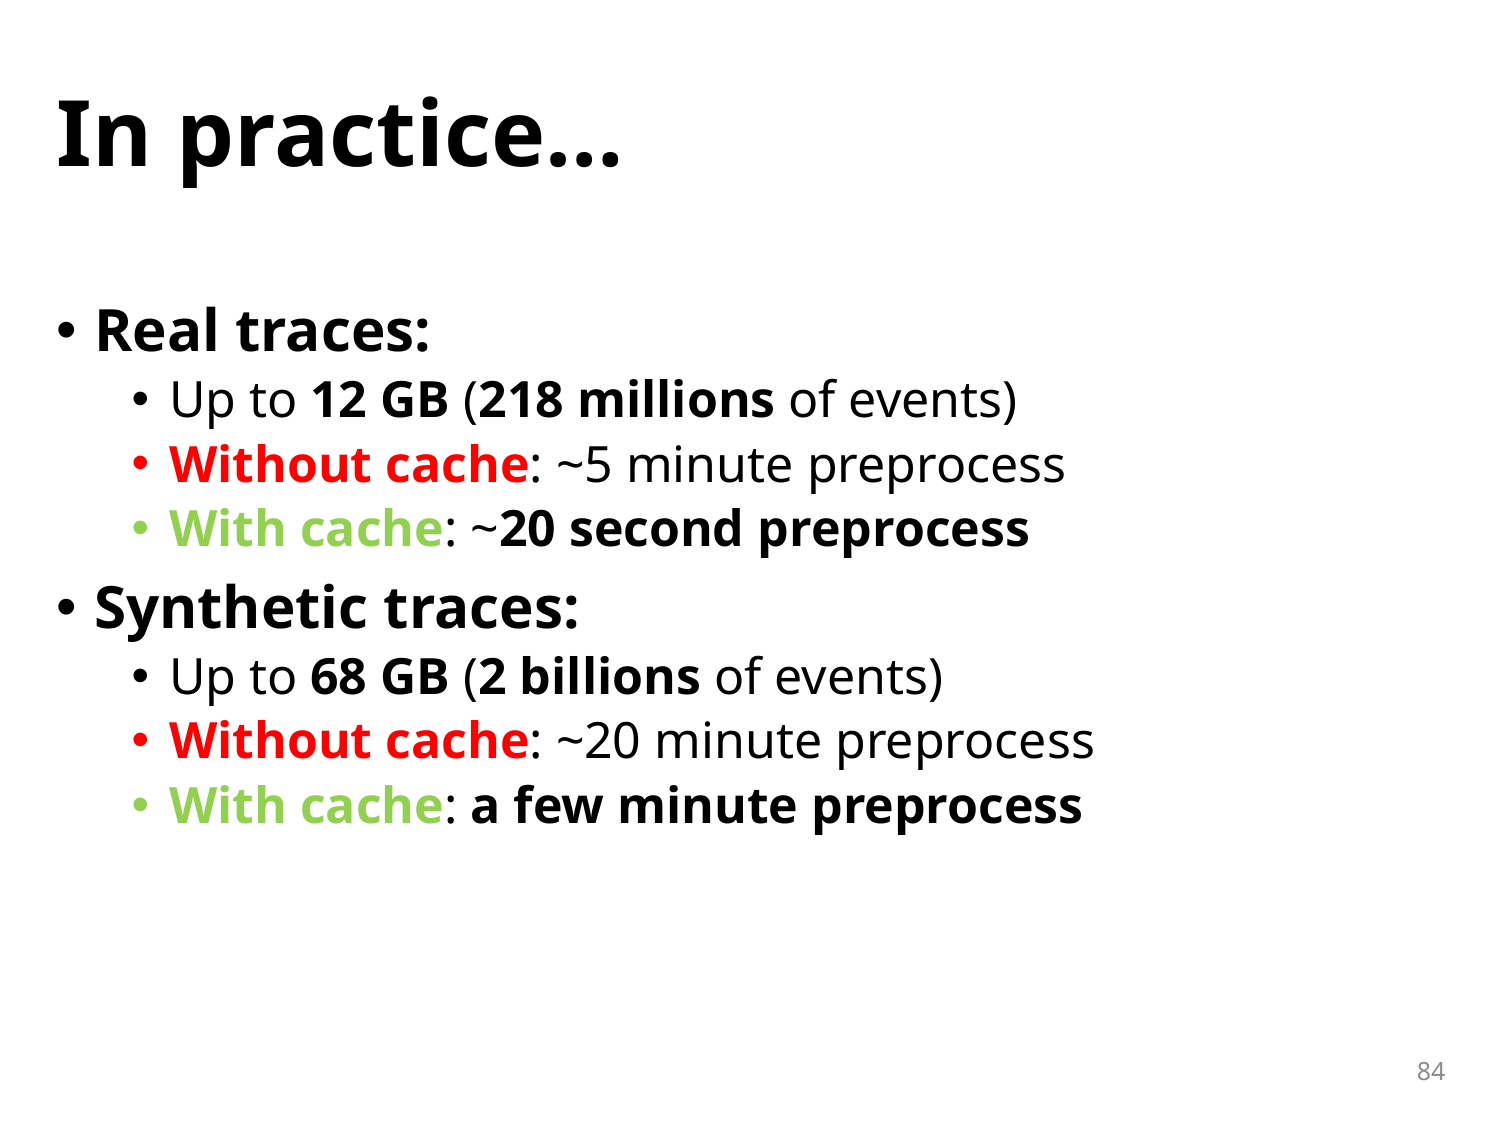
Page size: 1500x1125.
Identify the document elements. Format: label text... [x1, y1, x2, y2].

list Real traces: Up to 12 GB (218 millions of events) Without cache: ~5 minute preprocess With cache: ~20 second preprocess Synthetic traces: Up to 68 GB (2 billions of events) Without cache: ~20 minute preprocess With cache: a few minute preprocess [41, 293, 1461, 1014]
slide_number 84 [1059, 1042, 1461, 1103]
title In practice… [41, 59, 1461, 215]
